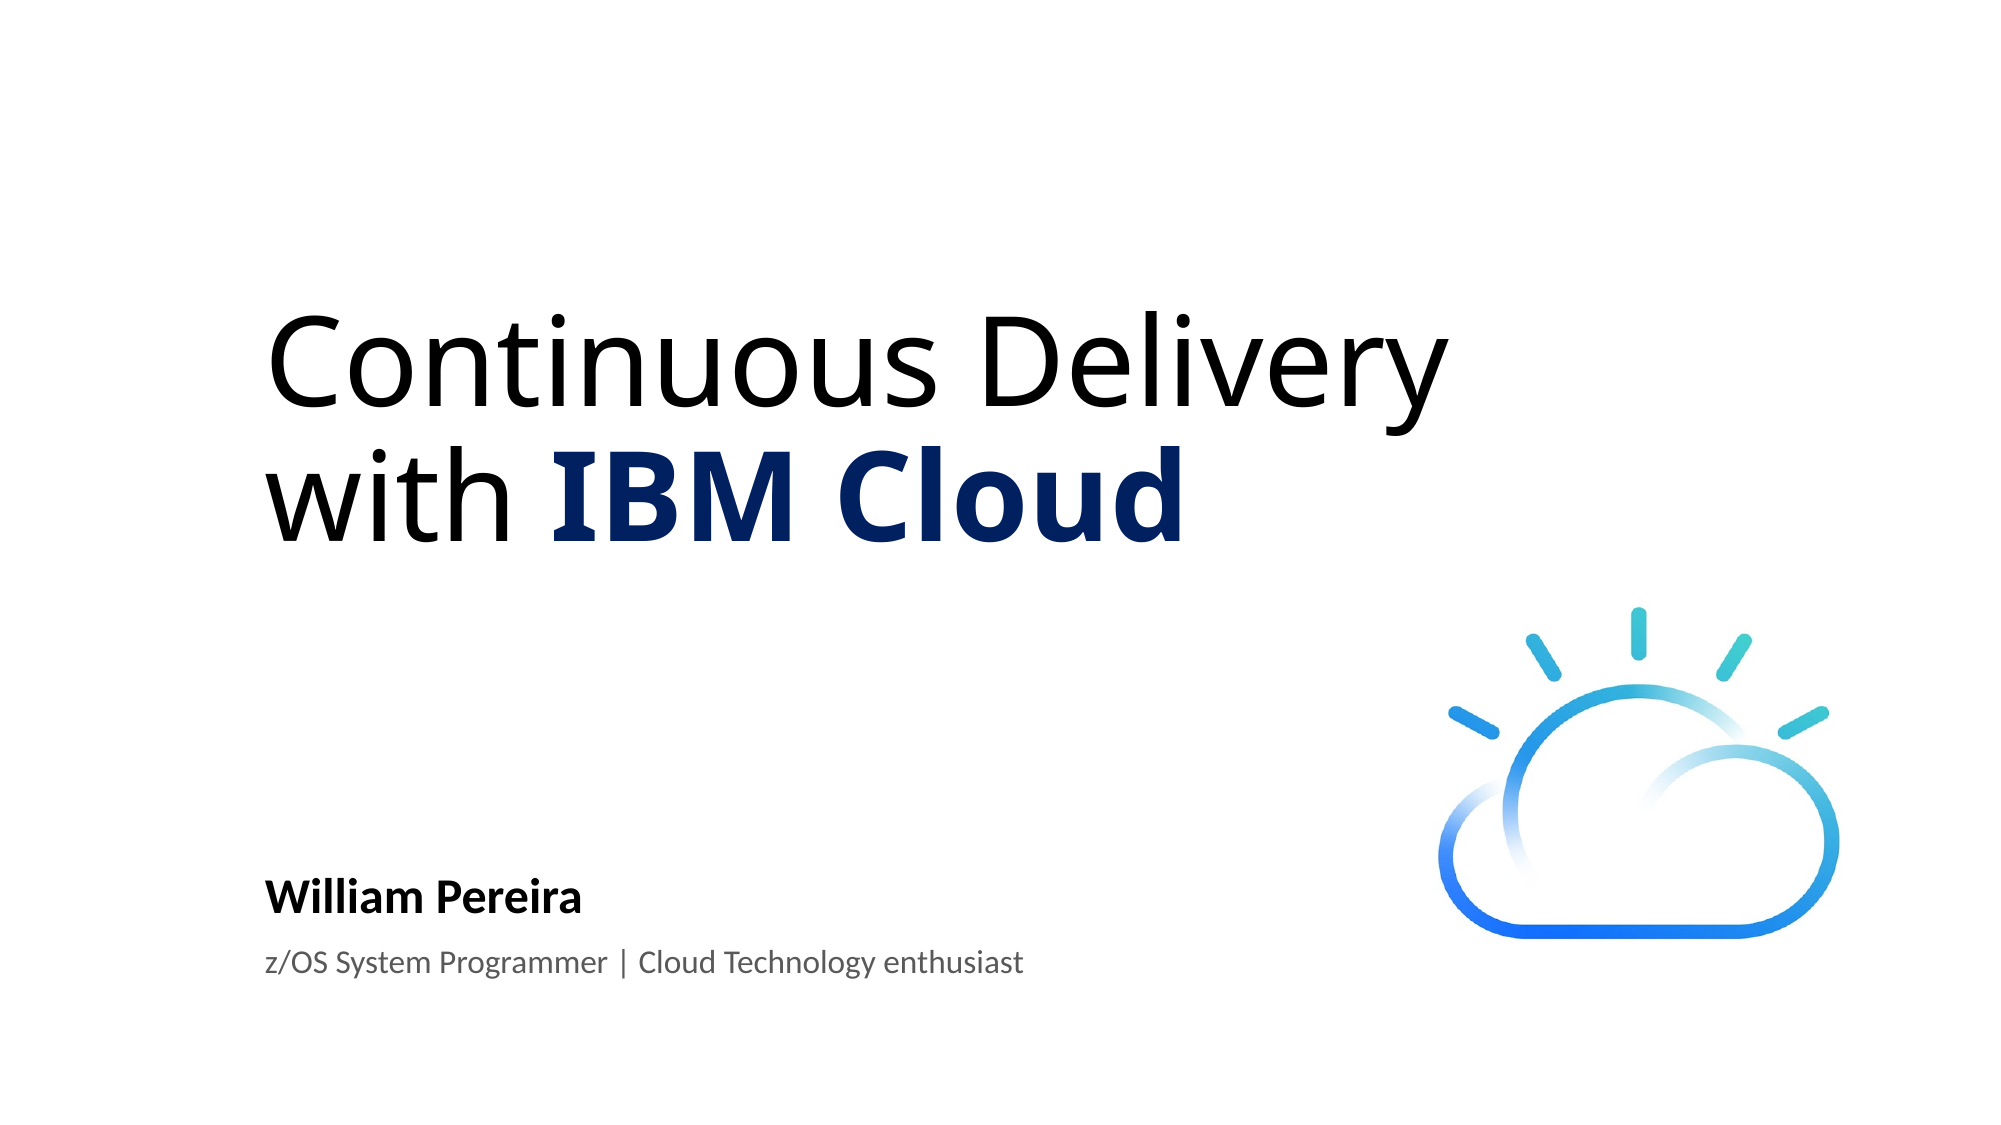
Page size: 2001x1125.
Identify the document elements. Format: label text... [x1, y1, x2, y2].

subtitle William Pereira z/OS System Programmer | Cloud Technology enthusiast [249, 862, 1276, 1020]
picture [1276, 448, 2000, 1125]
title Continuous Delivery with IBM Cloud [249, 184, 1750, 576]
